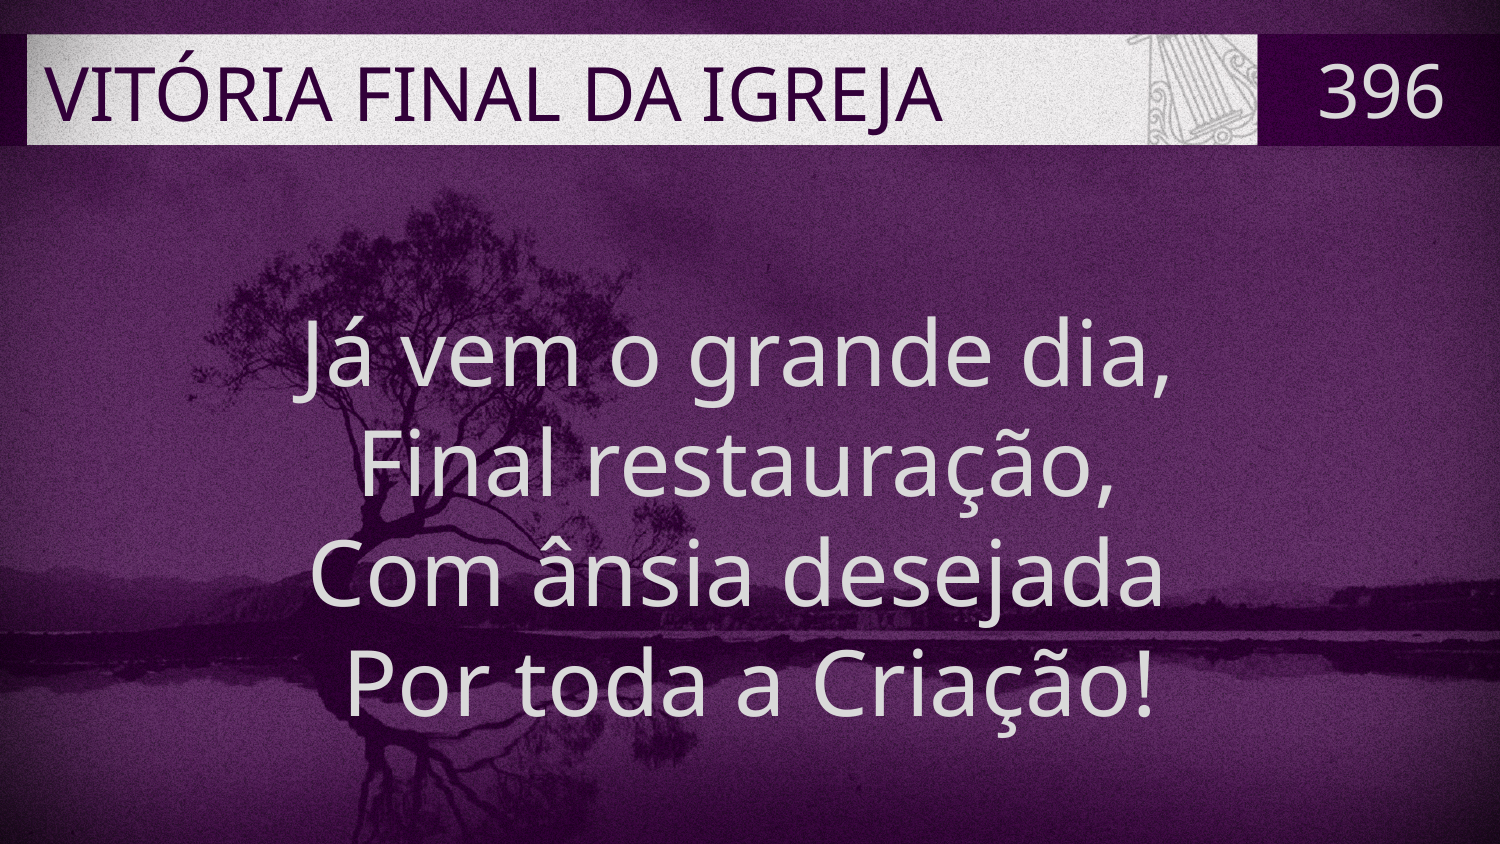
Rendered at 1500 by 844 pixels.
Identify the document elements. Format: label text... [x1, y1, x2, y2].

title VITÓRIA FINAL DA IGREJA [29, 33, 1258, 151]
list 396 [1281, 36, 1483, 143]
list Já vem o grande dia, Final restauração, Com ânsia desejada Por toda a Criação! [0, 185, 1500, 844]
picture [0, 0, 1500, 185]
